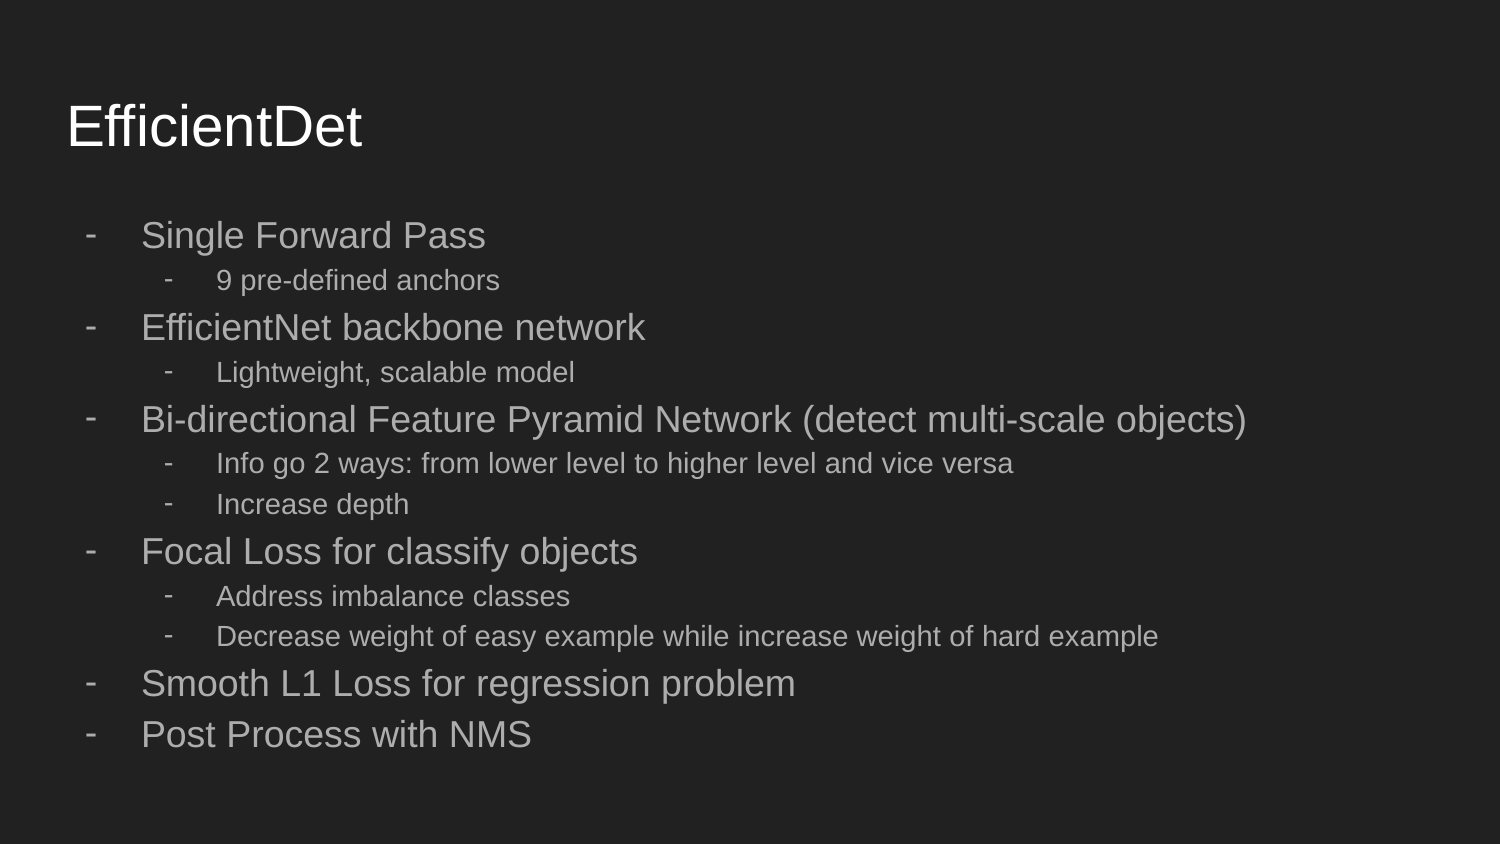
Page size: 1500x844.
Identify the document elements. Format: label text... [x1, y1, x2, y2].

list Single Forward Pass 9 pre-defined anchors EfficientNet backbone network Lightweight, scalable model Bi-directional Feature Pyramid Network (detect multi-scale objects) Info go 2 ways: from lower level to higher level and vice versa Increase depth Focal Loss for classify objects Address imbalance classes Decrease weight of easy example while increase weight of hard example Smooth L1 Loss for regression problem Post Process with NMS [51, 189, 1449, 750]
title EfficientDet [51, 72, 1449, 167]
